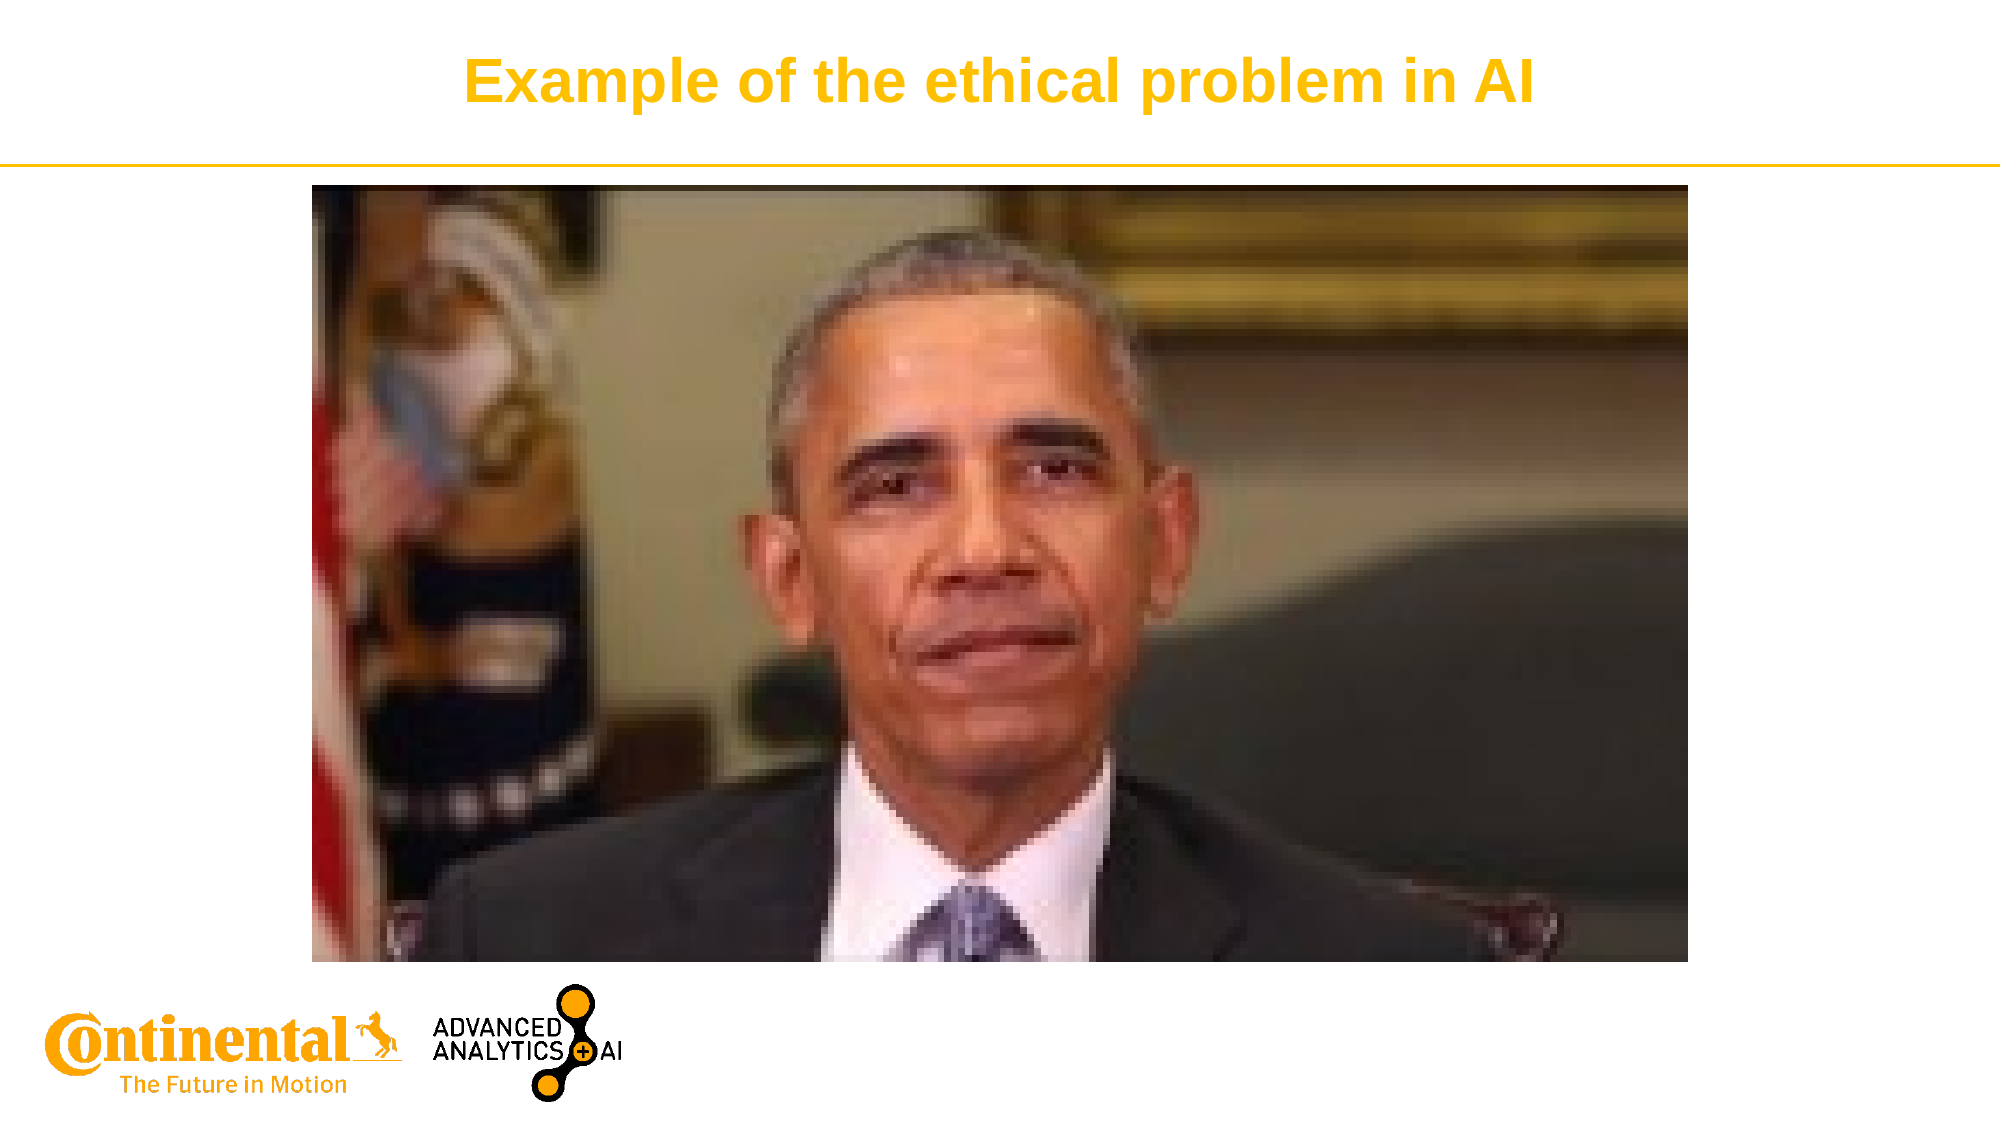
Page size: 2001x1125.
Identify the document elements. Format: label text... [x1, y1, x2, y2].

picture [12, 978, 621, 1125]
title Example of the ethical problem in AI [0, 0, 2000, 166]
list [311, 185, 1688, 963]
